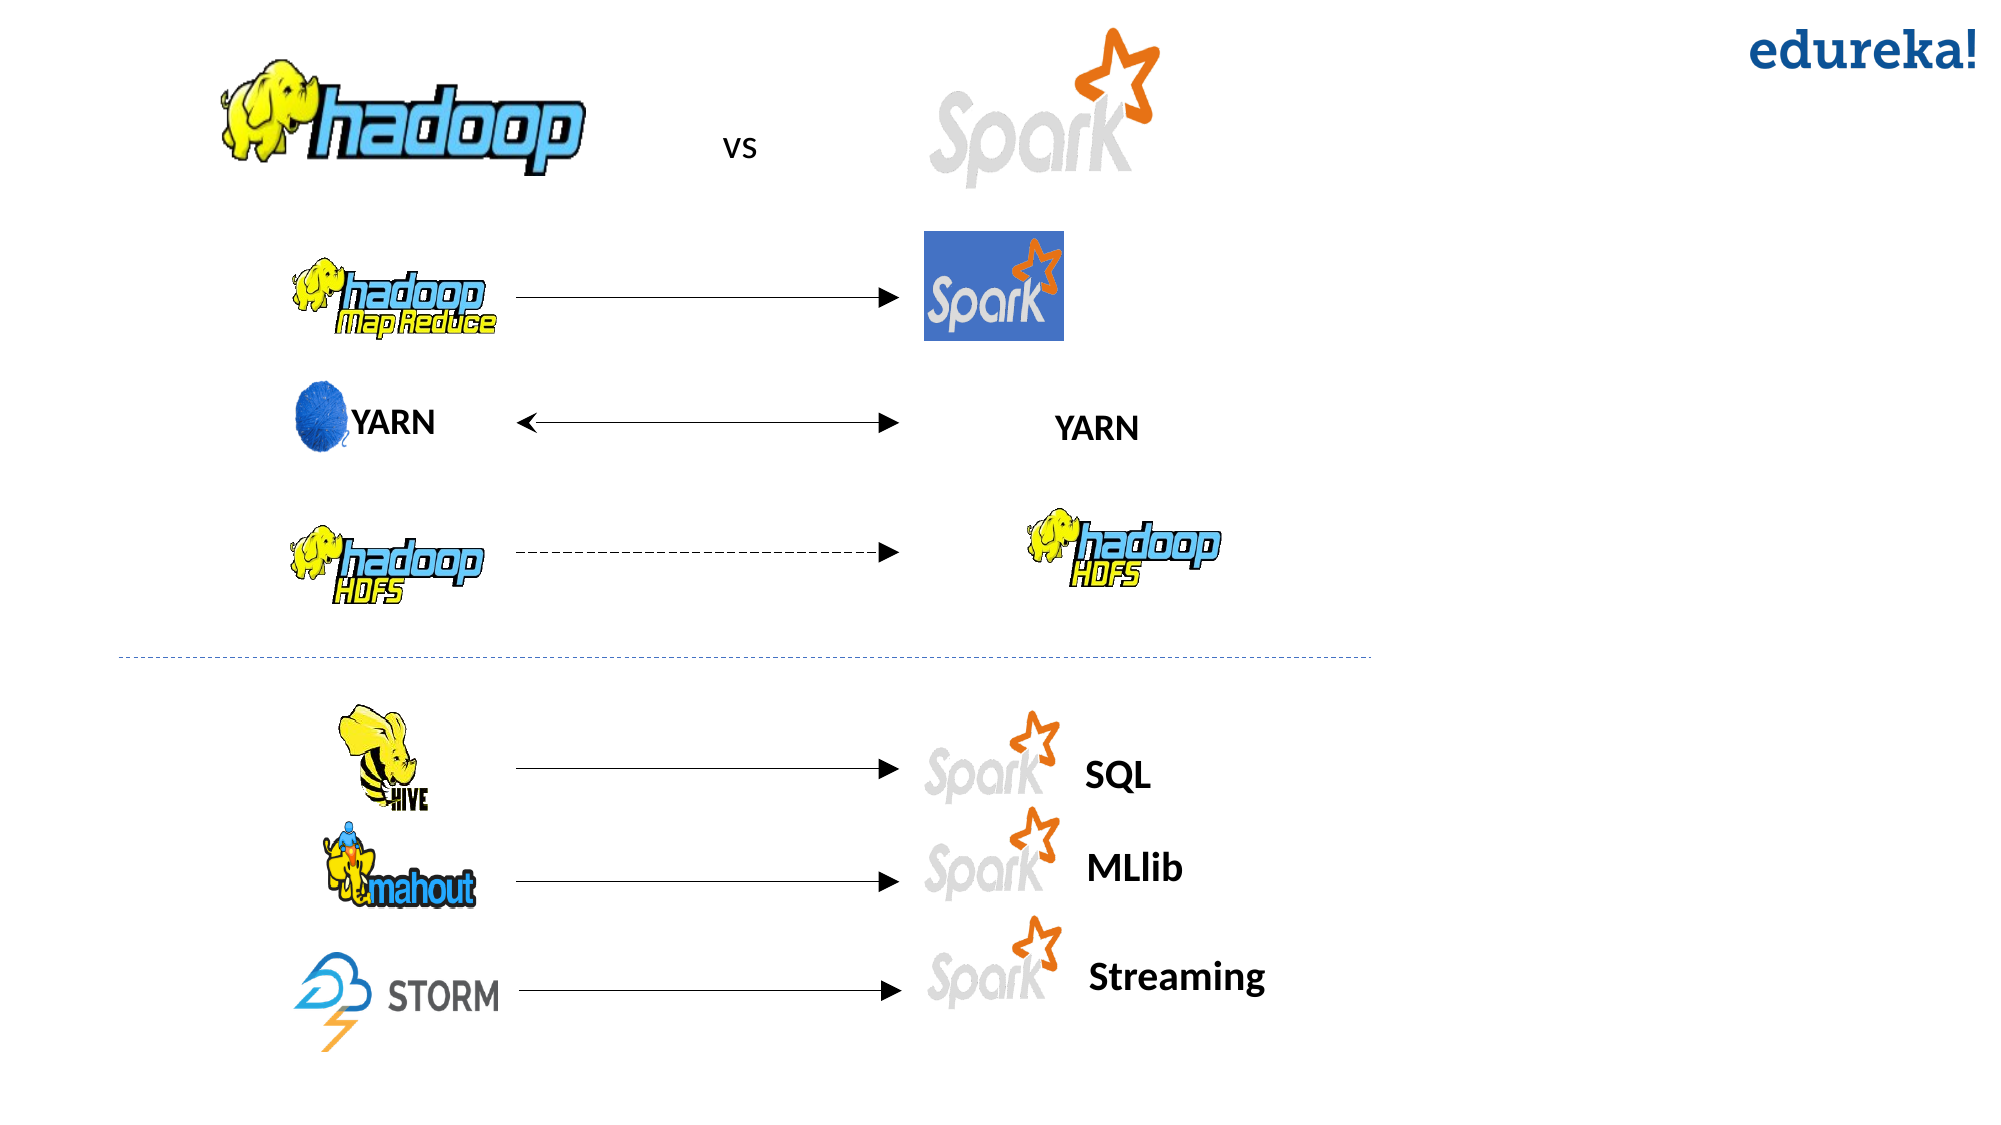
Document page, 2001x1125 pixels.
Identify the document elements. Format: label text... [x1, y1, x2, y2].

picture [921, 703, 1064, 1019]
text_box MLlib [1071, 832, 1258, 898]
picture [923, 15, 1164, 204]
picture [286, 254, 498, 341]
picture [336, 700, 431, 816]
text_box YARN [358, 389, 490, 450]
picture [923, 231, 1064, 341]
text_box vs [707, 109, 783, 175]
picture [321, 821, 477, 909]
picture [286, 372, 358, 473]
picture [286, 522, 486, 606]
picture [1750, 29, 1975, 69]
text_box Streaming [1074, 941, 1341, 1007]
picture [1023, 505, 1223, 589]
picture [293, 952, 498, 1052]
text_box YARN [1040, 395, 1341, 455]
picture [216, 58, 586, 176]
text_box SQL [1070, 739, 1197, 805]
